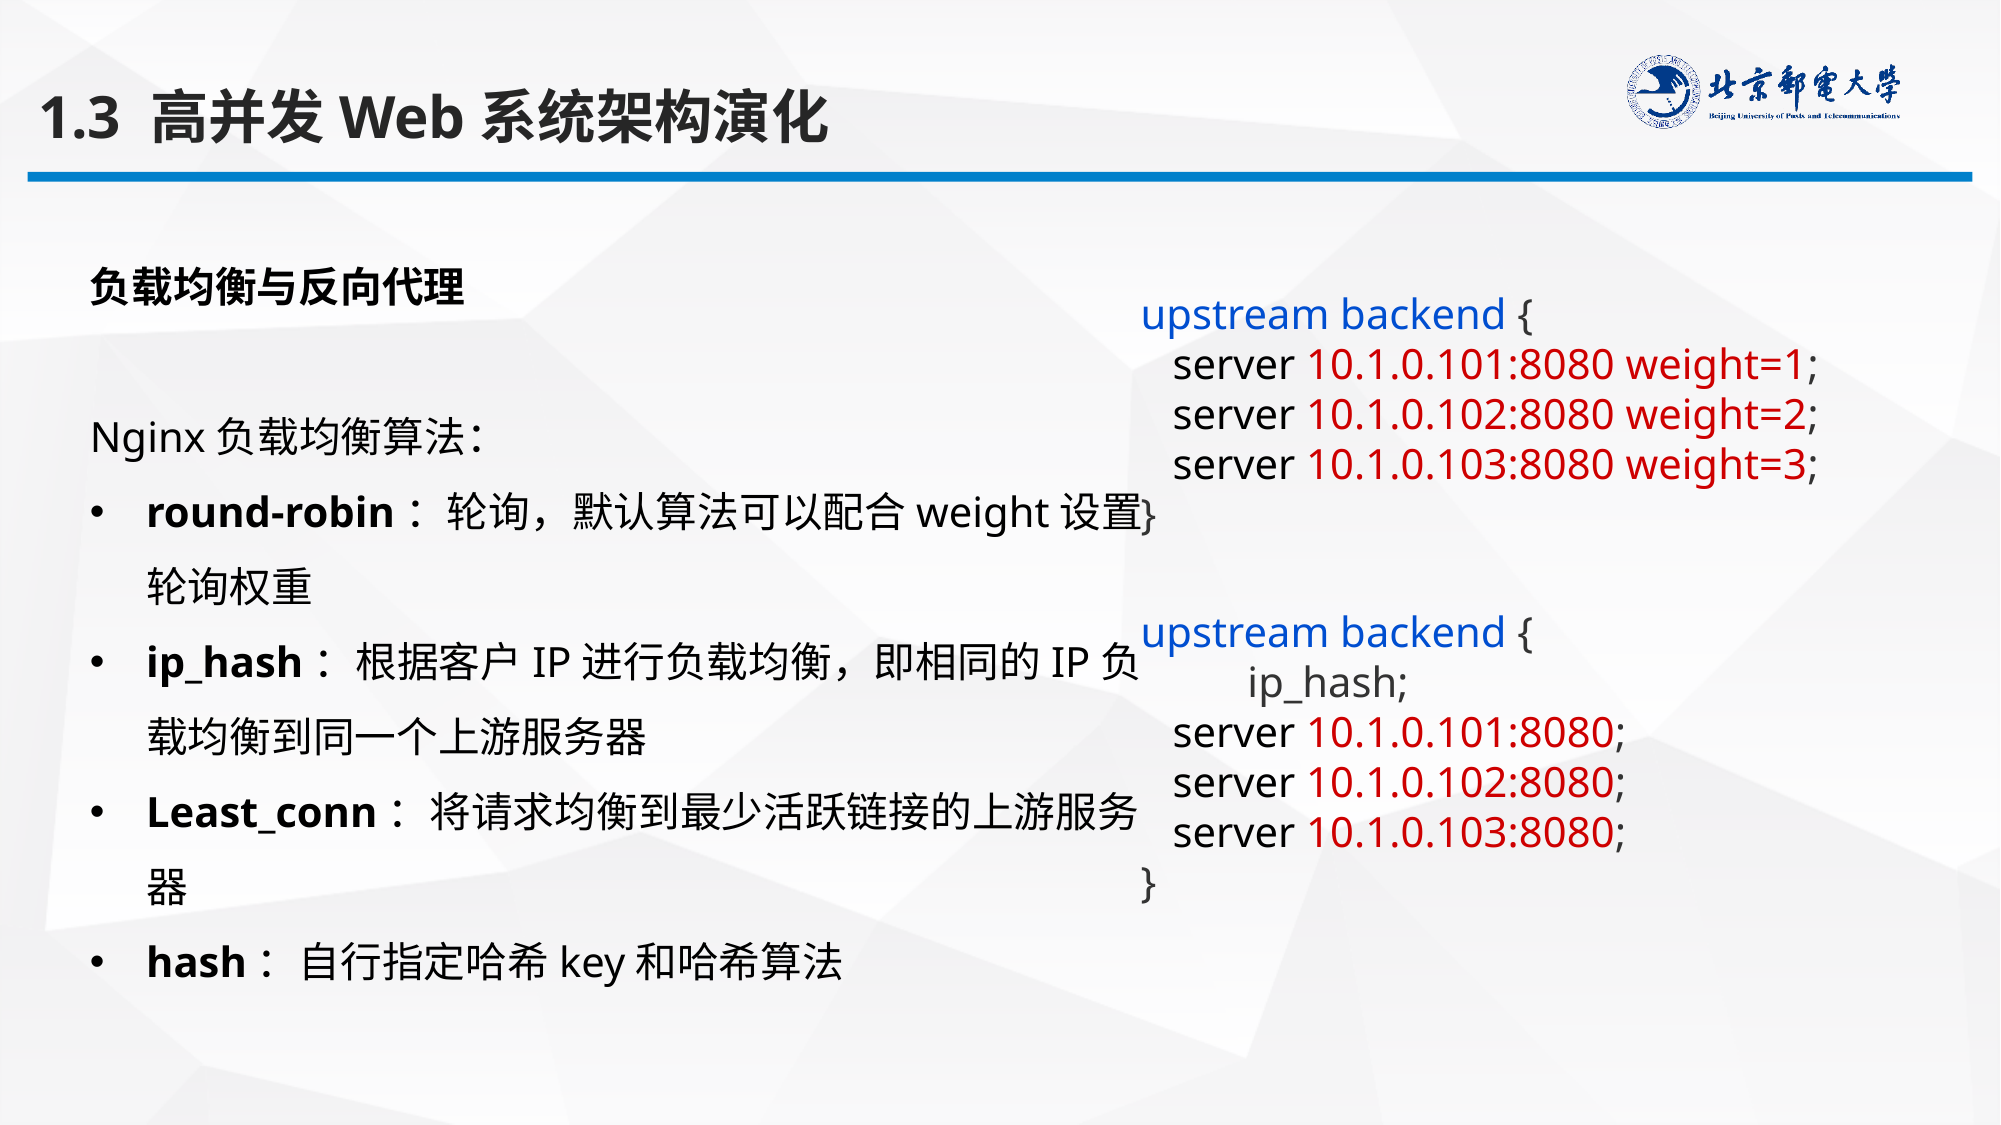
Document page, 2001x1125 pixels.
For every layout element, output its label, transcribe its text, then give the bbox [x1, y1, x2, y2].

text_box upstream backend { server 10.1.0.101:8080 weight=1; server 10.1.0.102:8080 weight=2; server 10.1.0.103:8080 weight=3; } [1082, 280, 1950, 546]
text_box 负载均衡与反向代理 Nginx负载均衡算法： round-robin：轮询，默认算法可以配合weight设置轮询权重 ip_hash：根据客户IP进行负载均衡，即相同的IP负载均衡到同一个上游服务器 Least_conn：将请求均衡到最少活跃链接的上游服务器 hash：自行指定哈希key和哈希算法 [0, 228, 1196, 1069]
text_box 1.3 高并发Web系统架构演化 [23, 73, 1083, 228]
picture [0, 0, 2000, 1125]
text_box upstream backend { ip_hash; server 10.1.0.101:8080; server 10.1.0.102:8080; server 10.1.0.103:8080; } [1082, 598, 1950, 914]
text_box [1083, 171, 1973, 183]
